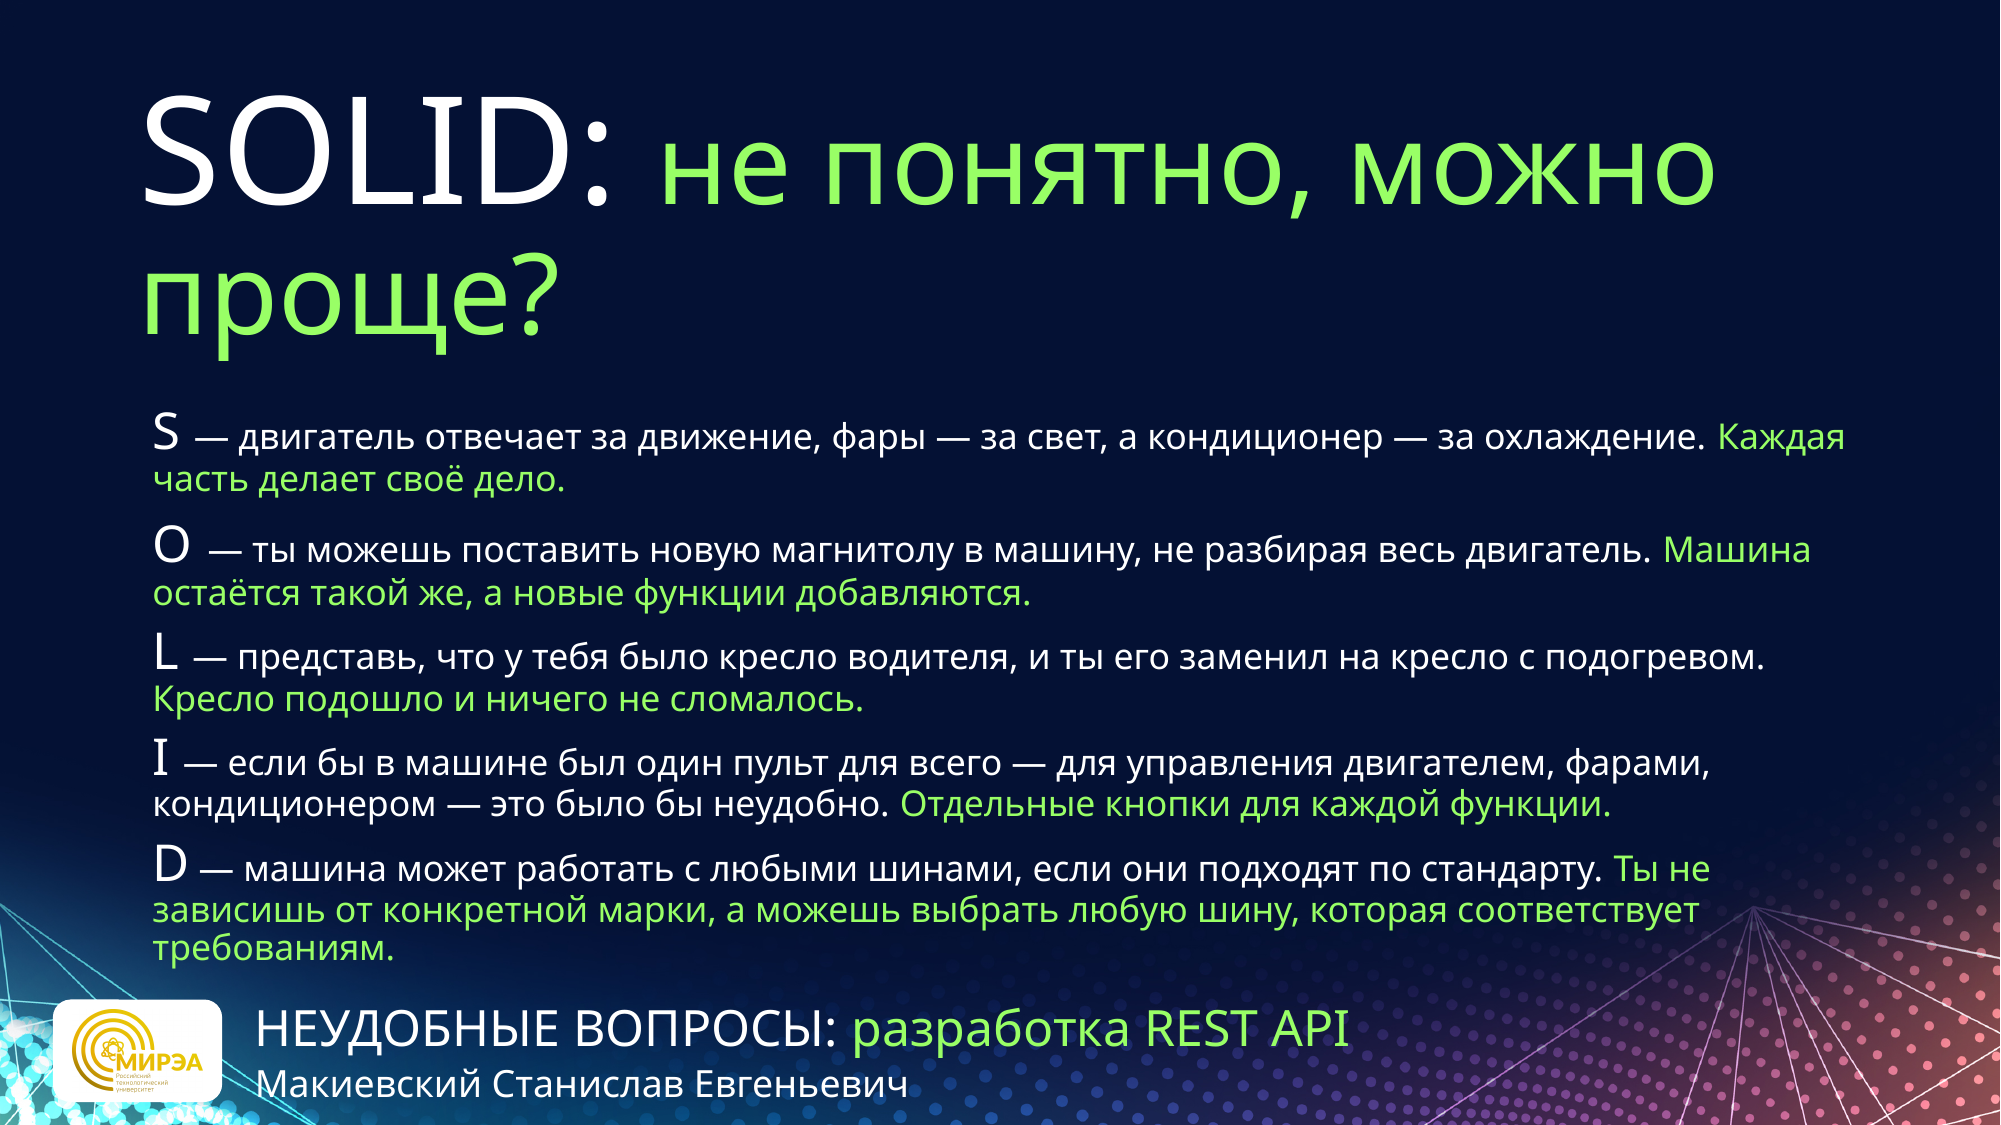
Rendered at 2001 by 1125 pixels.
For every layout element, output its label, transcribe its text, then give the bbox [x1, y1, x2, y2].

list S — двигатель отвечает за движение, фары — за свет, а кондиционер — за охлаждение. Каждая часть делает своё дело. O — ты можешь поставить новую магнитолу в машину, не разбирая весь двигатель. Машина остаётся такой же, а новые функции добавляются. L — представь, что у тебя было кресло водителя, и ты его заменил на кресло с подогревом. Кресло подошло и ничего не сломалось. I — если бы в машине был один пульт для всего — для управления двигателем, фарами, кондиционером — это было бы неудобно. Отдельные кнопки для каждой функции. D — машина может работать с любыми шинами, если они подходят по стандарту. Ты не зависишь от конкретной марки, а можешь выбрать любую шину, которая соответствует требованиям. [137, 396, 1863, 977]
picture [0, 0, 2000, 1125]
title SOLID: не понятно, можно проще? [123, 181, 1849, 252]
